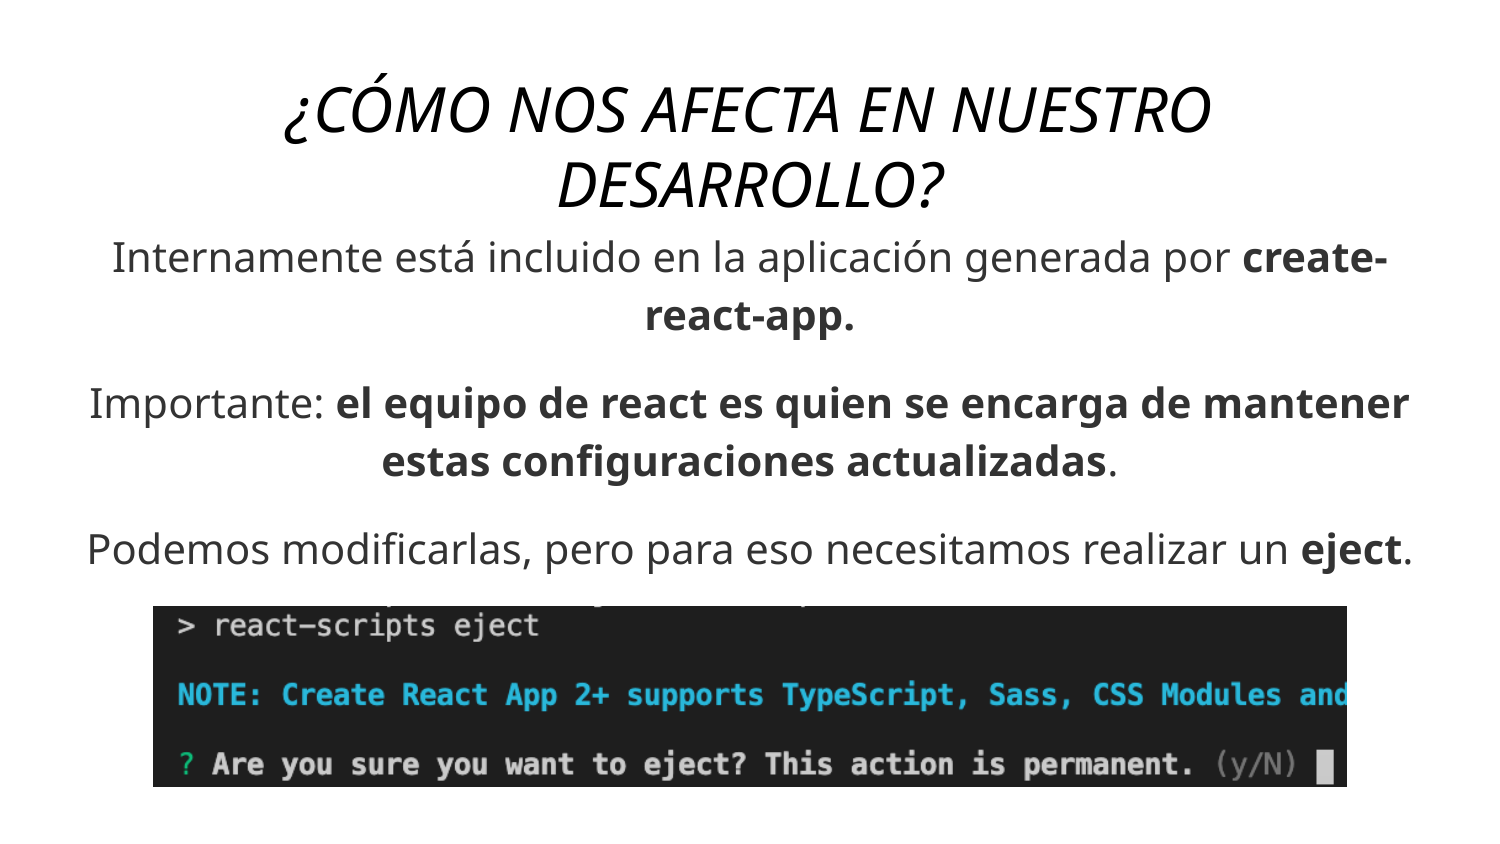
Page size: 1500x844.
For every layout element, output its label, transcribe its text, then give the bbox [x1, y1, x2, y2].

text_box ¿CÓMO NOS AFECTA EN NUESTRO DESARROLLO? [127, 63, 1373, 226]
text_box Internamente está incluido en la aplicación generada por create-react-app. Importante: el equipo de react es quien se encarga de mantener estas configuraciones actualizadas. Podemos modificarlas, pero para eso necesitamos realizar un eject. [67, 208, 1433, 607]
picture [152, 606, 1348, 787]
